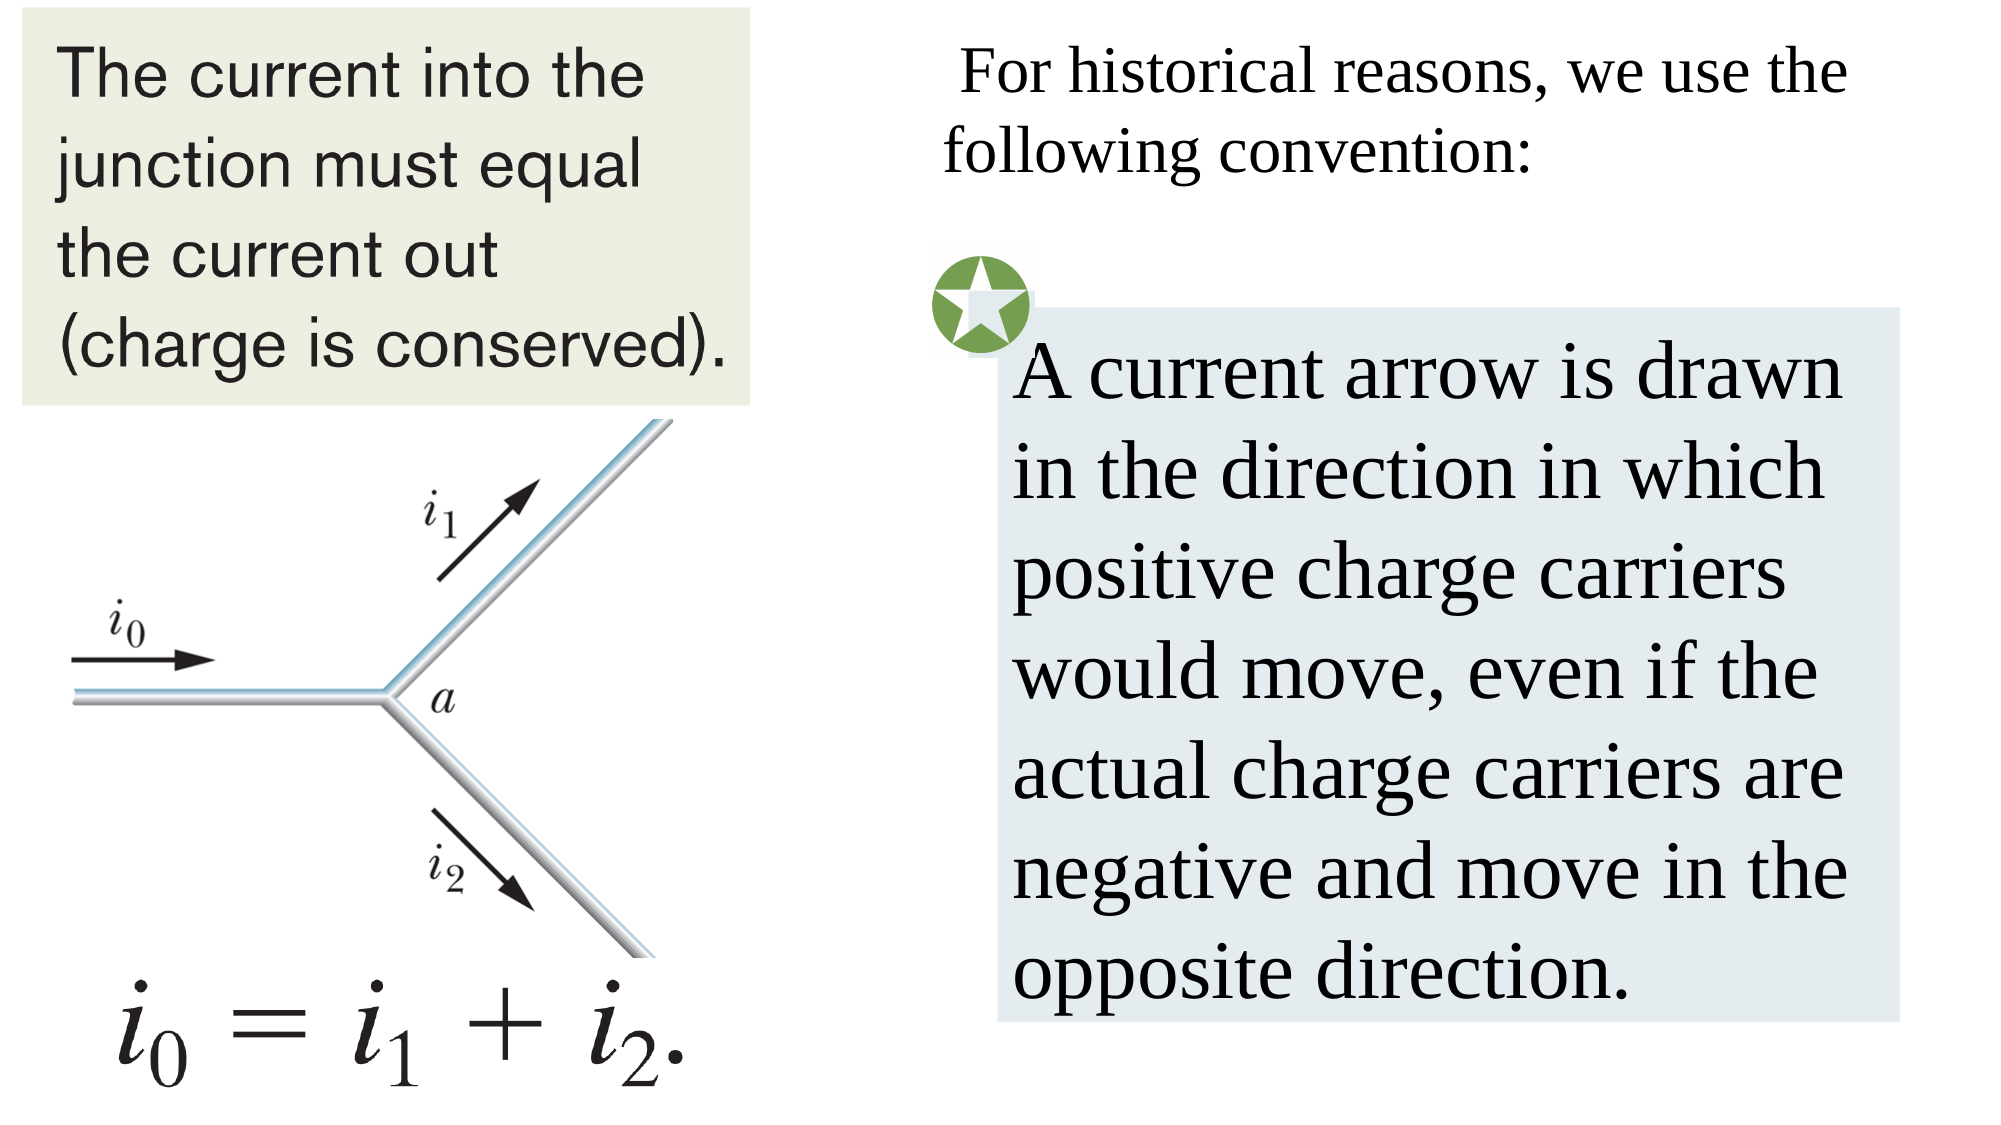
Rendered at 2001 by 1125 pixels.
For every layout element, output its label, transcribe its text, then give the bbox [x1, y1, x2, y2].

text_box For historical reasons, we use the following convention: [927, 18, 1971, 194]
picture [22, 0, 750, 406]
picture [65, 419, 728, 1102]
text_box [927, 242, 1901, 1030]
